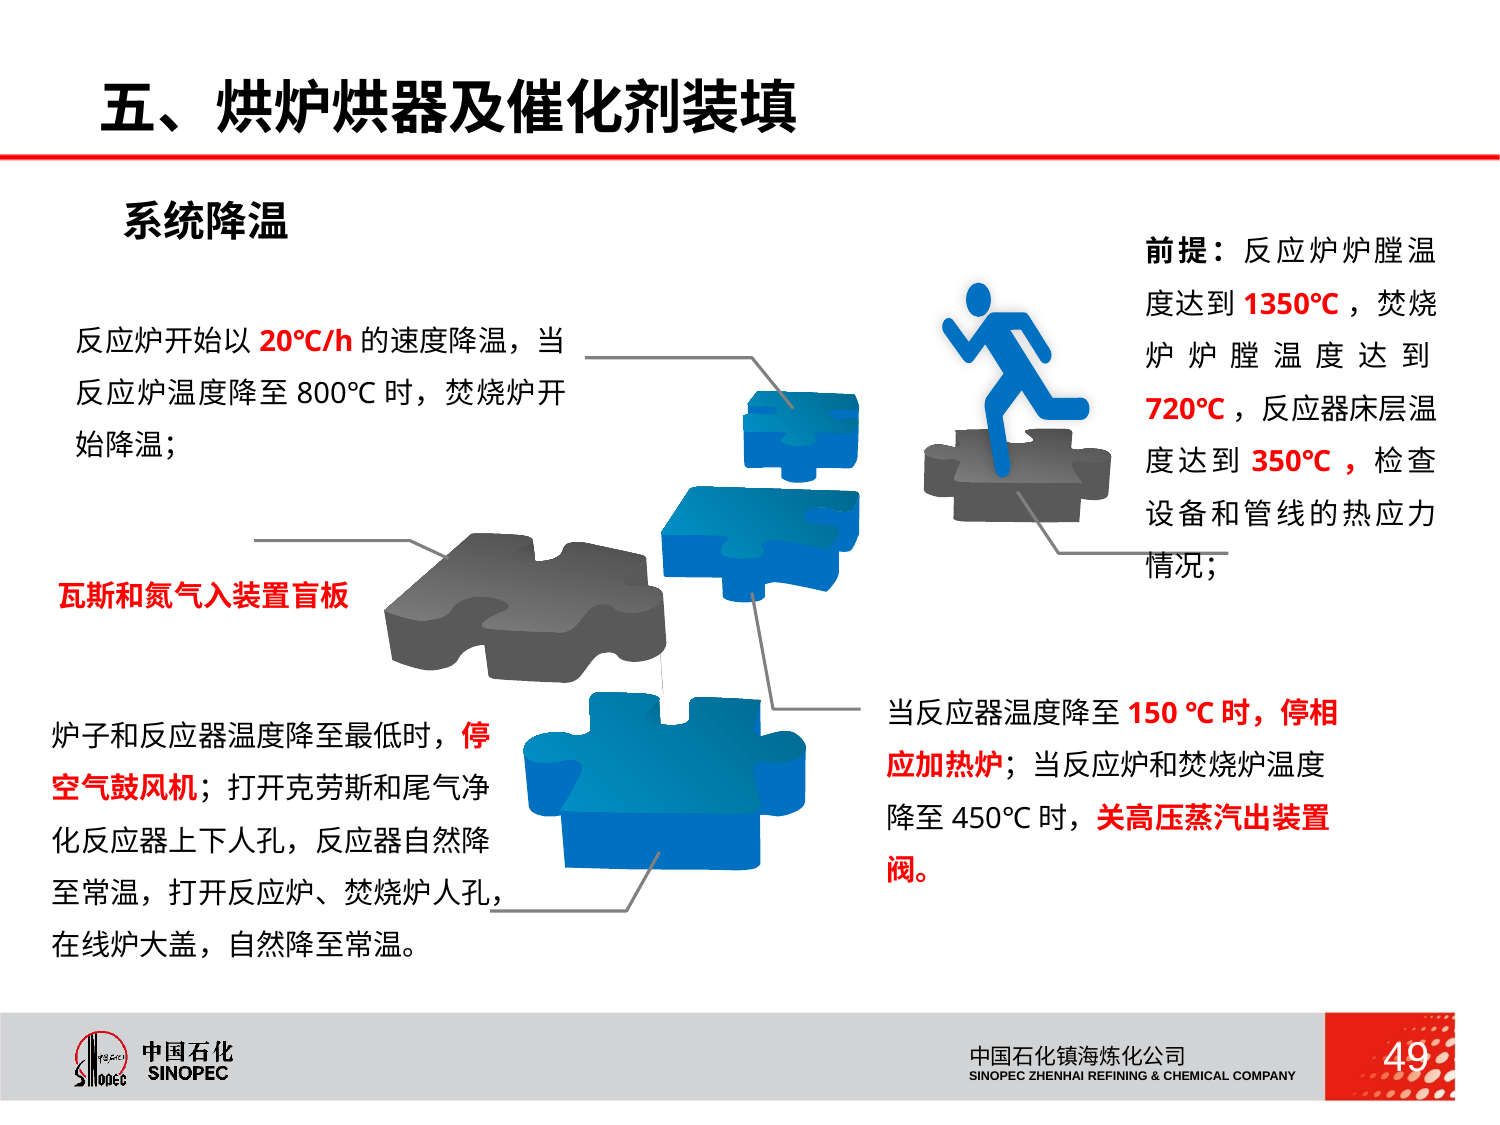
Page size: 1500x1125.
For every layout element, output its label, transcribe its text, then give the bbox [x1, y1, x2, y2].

text_box [1041, 520, 1130, 556]
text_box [661, 486, 860, 603]
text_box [383, 533, 667, 695]
text_box 系统降温 [100, 182, 1441, 234]
text_box 前提：反应炉炉膛温度达到1350℃，焚烧炉炉膛温度达到720℃，反应器床层温度达到350℃，检查设备和管线的热应力情况； [1130, 207, 1452, 590]
text_box [942, 312, 1090, 427]
text_box [966, 282, 991, 317]
text_box SINOPEC ZHENHAI REFINING & CHEMICAL COMPANY [954, 1060, 1373, 1106]
text_box 反应炉开始以20℃/h的速度降温，当反应炉温度降至800℃时，焚烧炉开始降温； [61, 296, 581, 470]
text_box [519, 880, 647, 914]
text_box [923, 428, 1112, 523]
text_box [253, 538, 378, 552]
slide_number 49 [1368, 1025, 1470, 1086]
text_box 瓦斯和氮气入装置盲板 [42, 552, 378, 620]
picture [0, 0, 1500, 1125]
text_box 中国石化镇海炼化公司 [954, 1034, 1317, 1060]
text_box 五、烘炉烘器及催化剂装填 [87, 64, 987, 144]
text_box 当反应器温度降至150 ℃时，停相应加热炉；当反应炉和焚烧炉温度降至450℃时，关高压蒸汽出装置阀。 [871, 669, 1354, 894]
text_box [743, 390, 860, 483]
text_box 炉子和反应器温度降至最低时，停空气鼓风机；打开克劳斯和尾气净化反应器上下人孔，反应器自然降至常温，打开反应炉、焚烧炉人孔，在线炉大盖，自然降至常温。 [37, 692, 519, 970]
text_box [523, 691, 807, 871]
text_box [752, 610, 861, 712]
text_box [584, 355, 781, 396]
